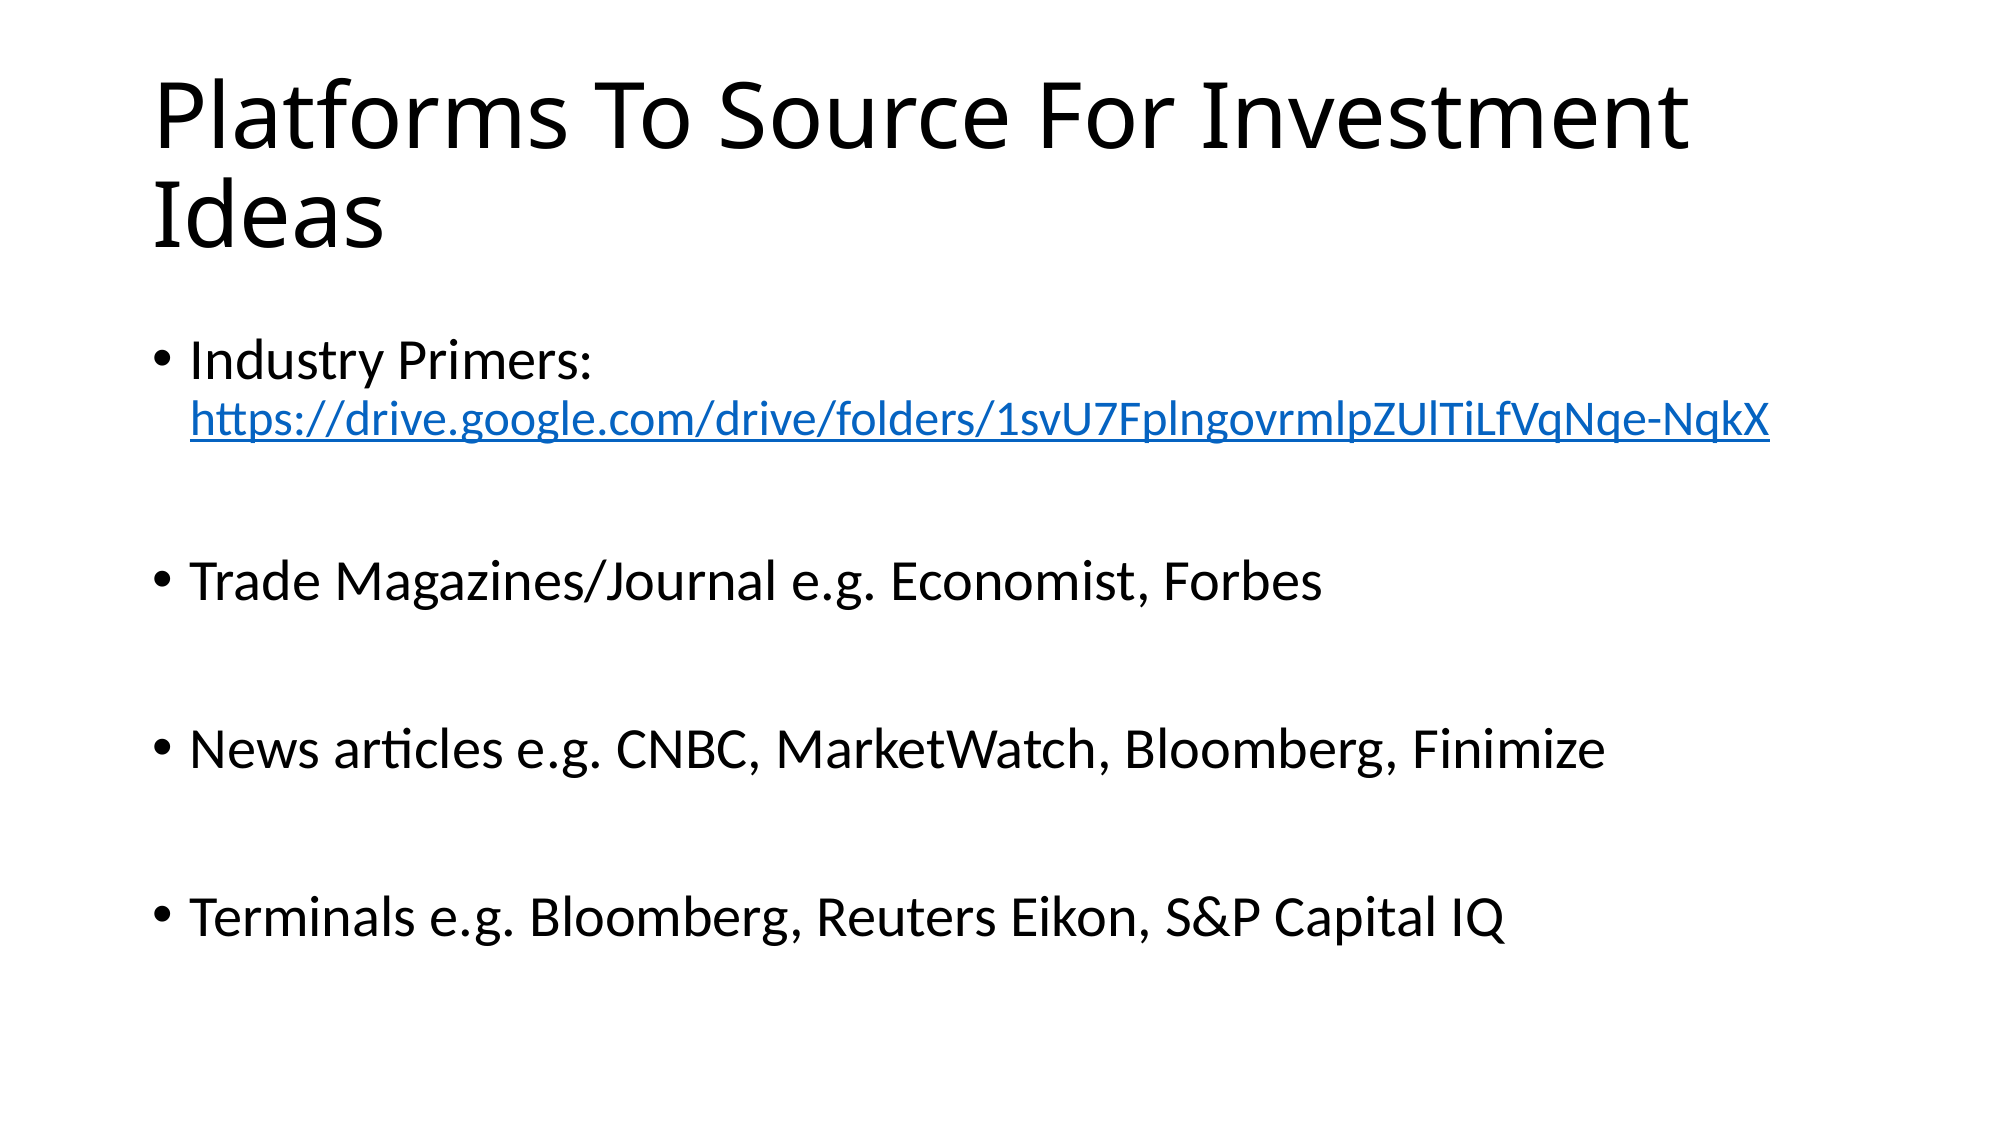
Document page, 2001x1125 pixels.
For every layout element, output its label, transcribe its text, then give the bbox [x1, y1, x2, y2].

list Industry Primers: https://drive.google.com/drive/folders/1svU7FplngovrmlpZUlTiLfVqNqe-NqkX Trade Magazines/Journal e.g. Economist, Forbes News articles e.g. CNBC, MarketWatch, Bloomberg, Finimize Terminals e.g. Bloomberg, Reuters Eikon, S&P Capital IQ [137, 321, 1863, 1036]
title Platforms To Source For Investment Ideas [137, 59, 1863, 278]
